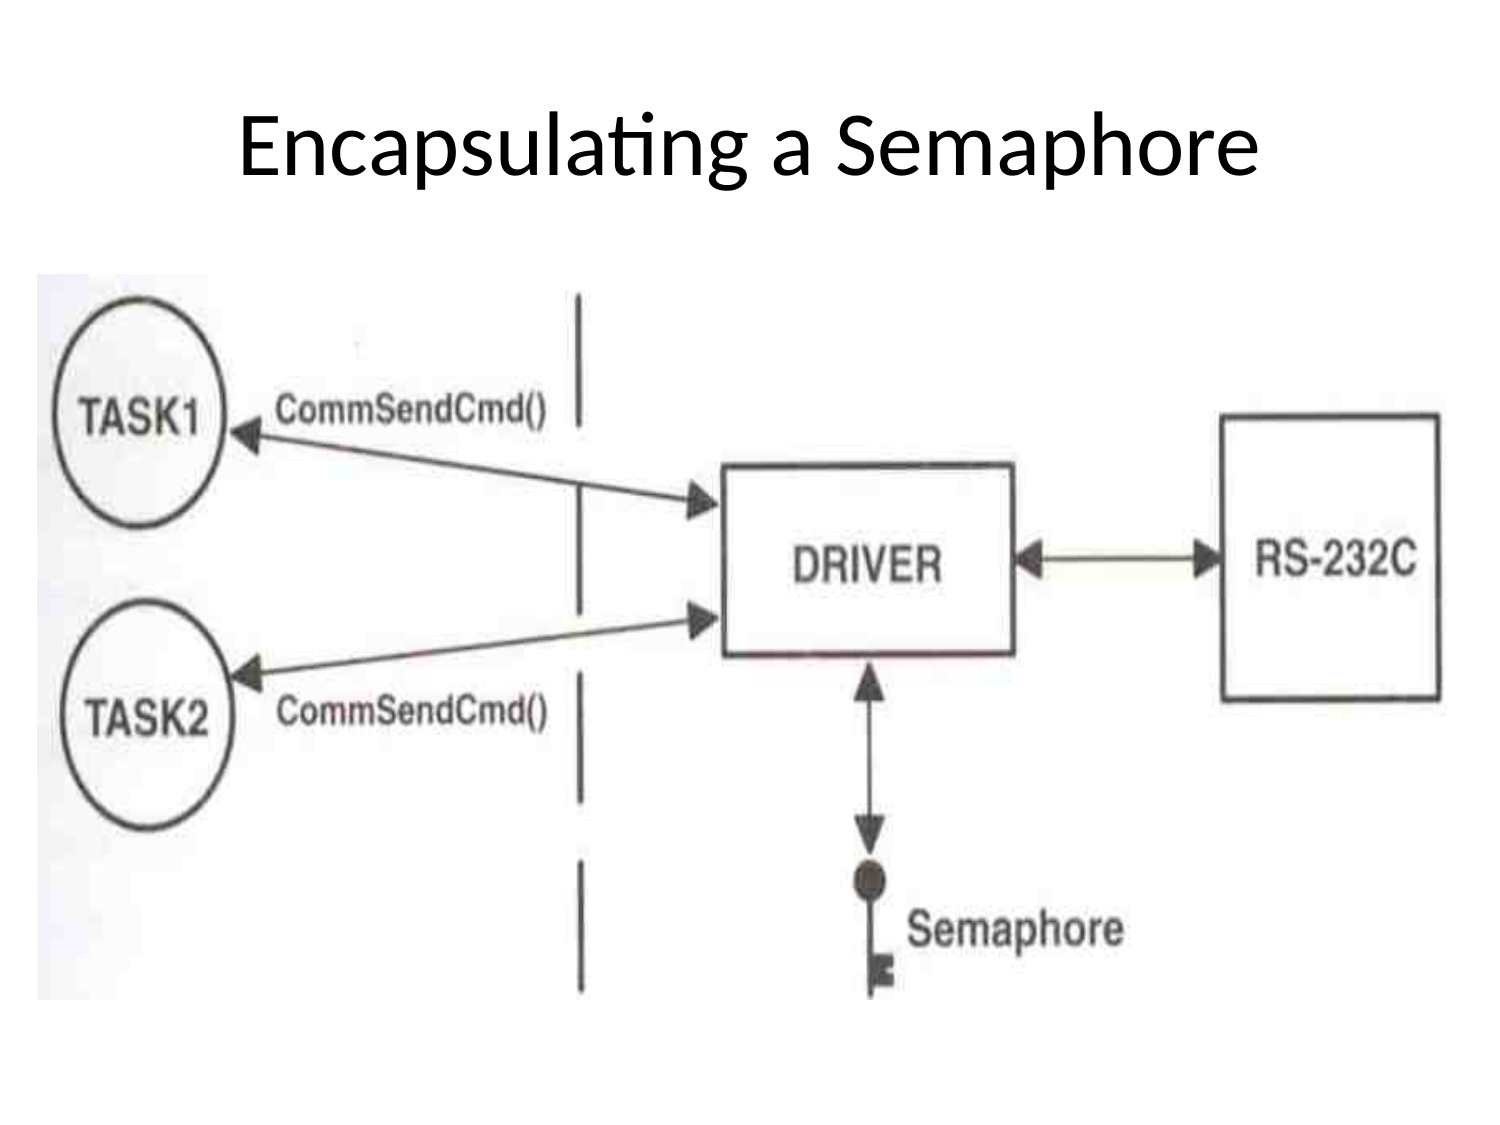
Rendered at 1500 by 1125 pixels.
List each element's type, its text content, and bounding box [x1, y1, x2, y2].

picture [37, 274, 1451, 1001]
title Encapsulating a Semaphore [75, 45, 1425, 233]
